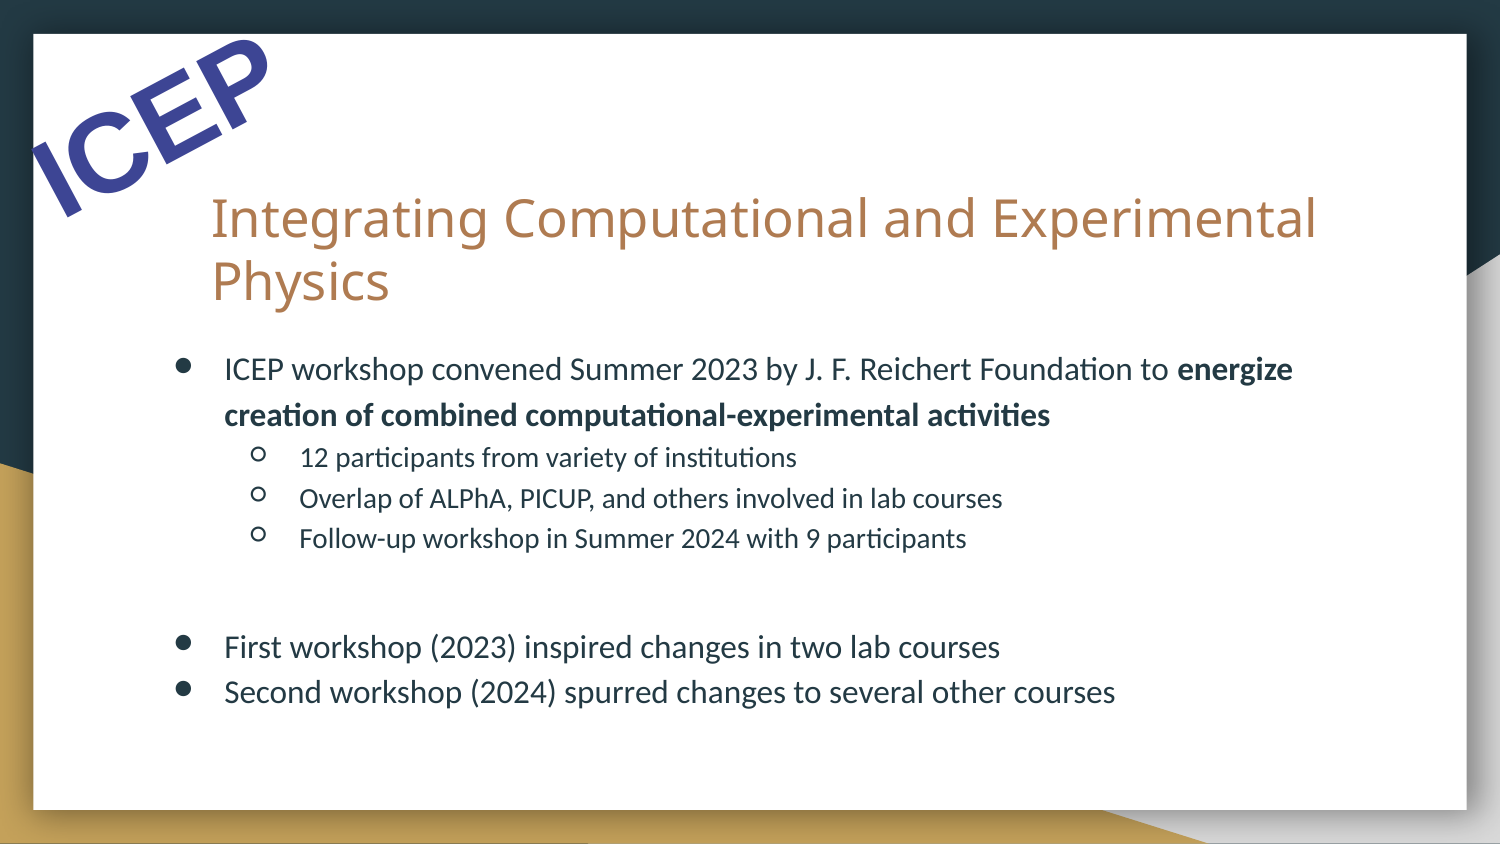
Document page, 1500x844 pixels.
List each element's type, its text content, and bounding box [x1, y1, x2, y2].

text_box ICEP [0, 0, 321, 256]
list ICEP workshop convened Summer 2023 by J. F. Reichert Foundation to energize creation of combined computational-experimental activities 12 participants from variety of institutions Overlap of ALPhA, PICUP, and others involved in lab courses Follow-up workshop in Summer 2024 with 9 participants First workshop (2023) inspired changes in two lab courses Second workshop (2024) spurred changes to several other courses [134, 326, 1366, 729]
title Integrating Computational and Experimental Physics [196, 169, 1428, 327]
